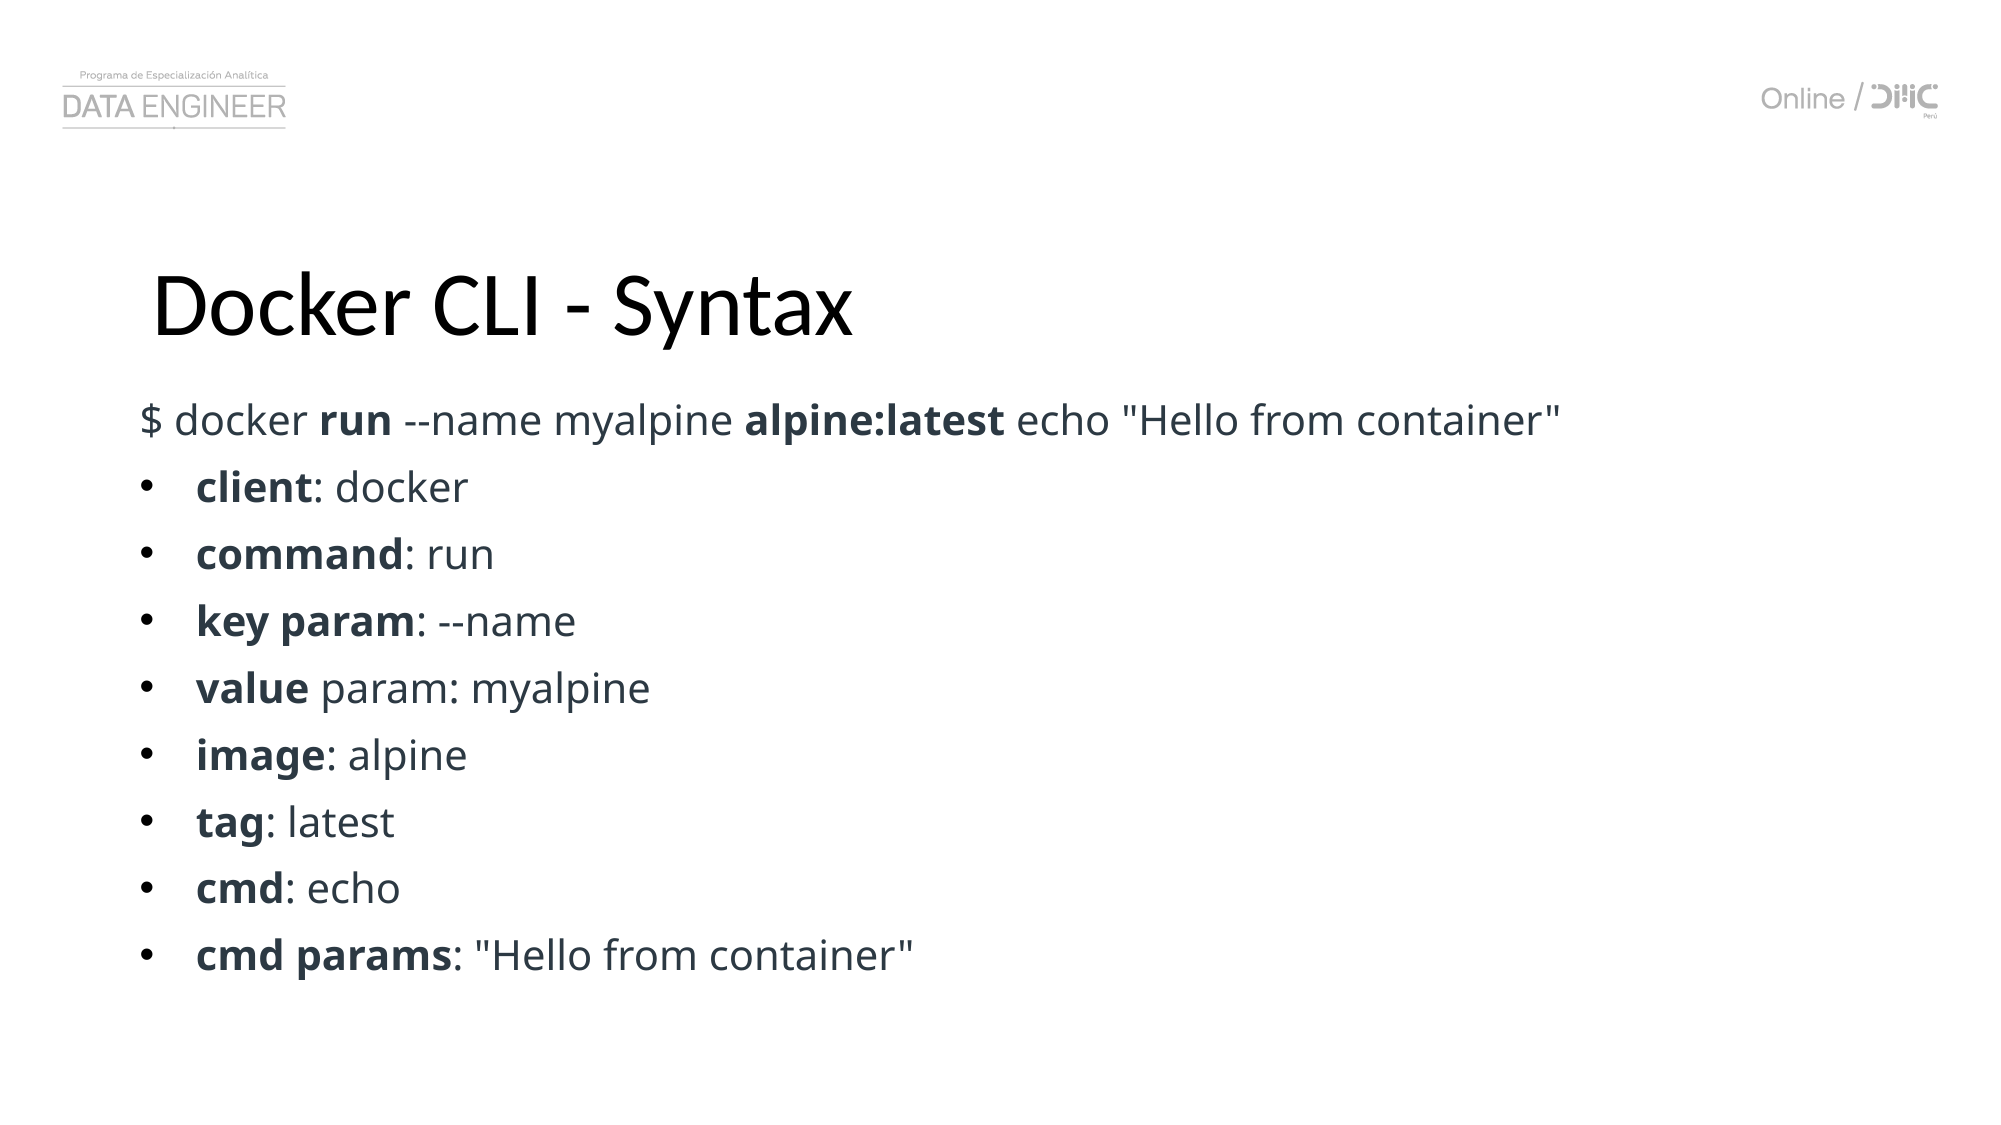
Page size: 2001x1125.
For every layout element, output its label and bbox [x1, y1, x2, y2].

list [0, 0, 2000, 1125]
